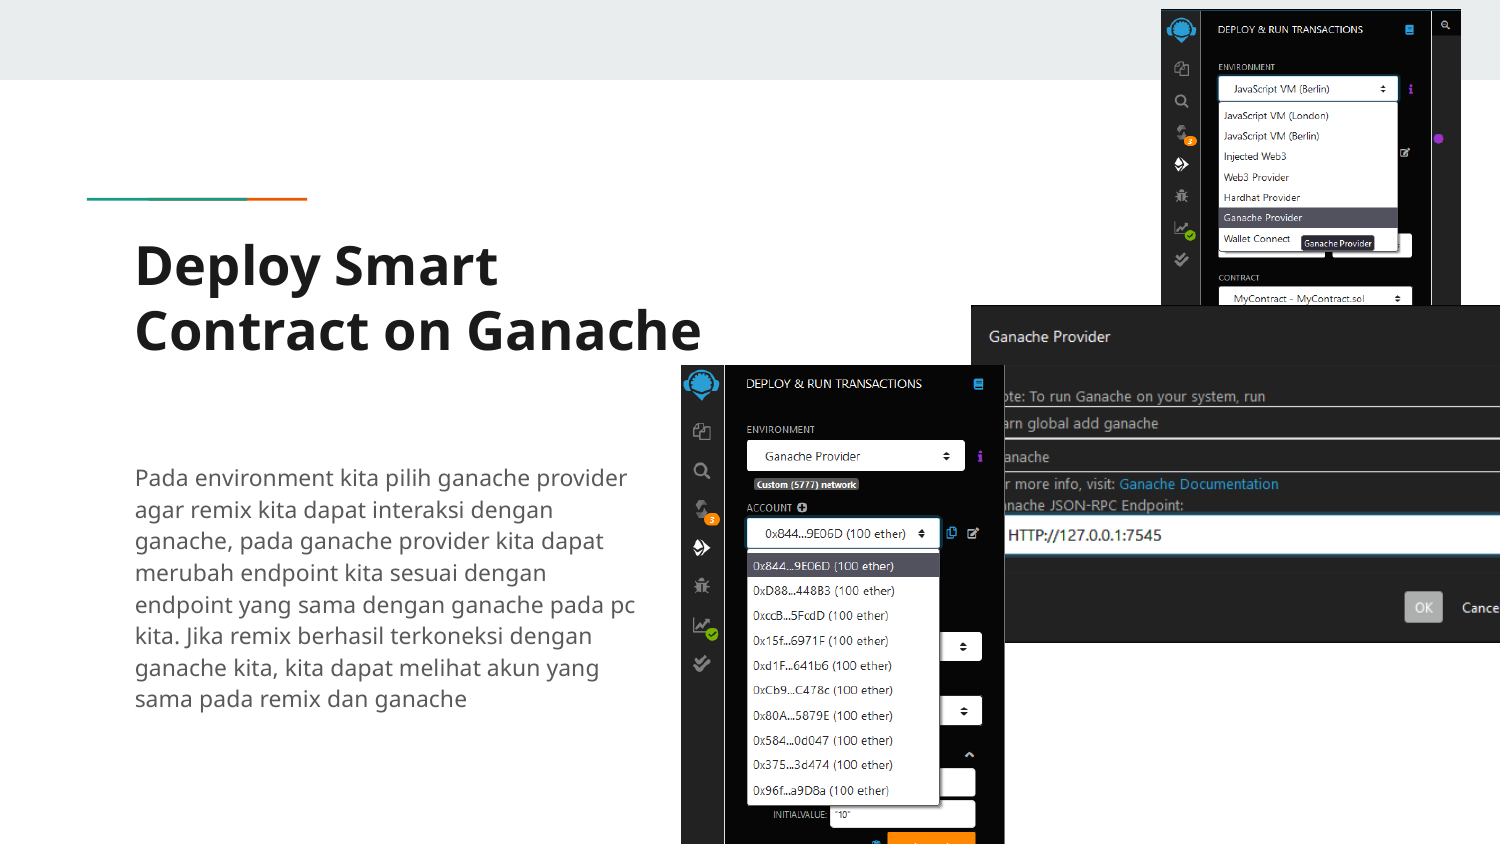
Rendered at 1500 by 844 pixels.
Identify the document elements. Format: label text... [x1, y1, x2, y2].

title Deploy Smart Contract on Ganache [119, 216, 759, 386]
list Pada environment kita pilih ganache provider agar remix kita dapat interaksi dengan ganache, pada ganache provider kita dapat merubah endpoint kita sesuai dengan endpoint yang sama dengan ganache pada pc kita. Jika remix berhasil terkoneksi dengan ganache kita, kita dapat melihat akun yang sama pada remix dan ganache [119, 444, 660, 735]
picture [680, 8, 1500, 844]
